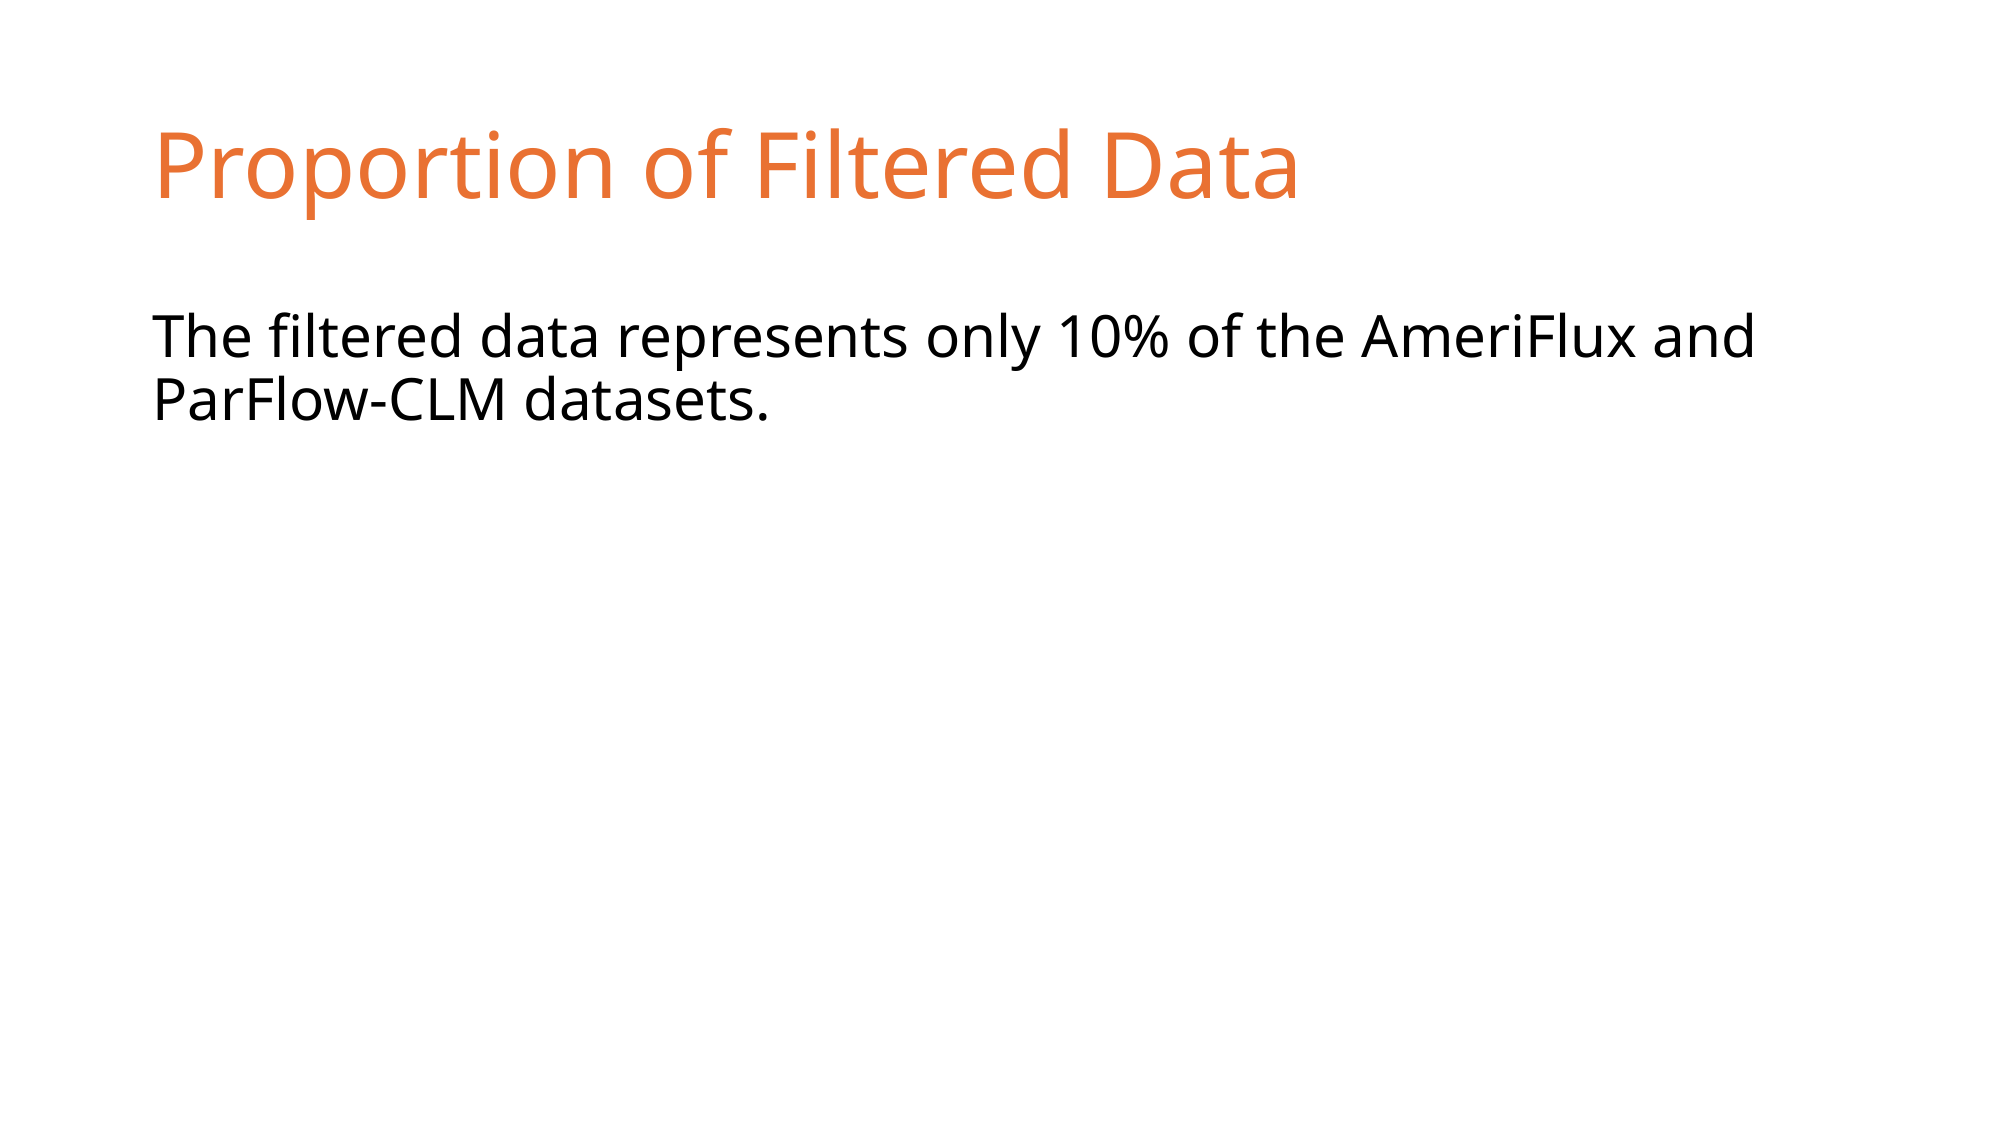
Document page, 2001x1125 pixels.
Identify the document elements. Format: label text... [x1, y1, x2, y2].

list The filtered data represents only 10% of the AmeriFlux and ParFlow-CLM datasets. [137, 299, 1863, 1014]
title Proportion of Filtered Data [137, 59, 1863, 278]
